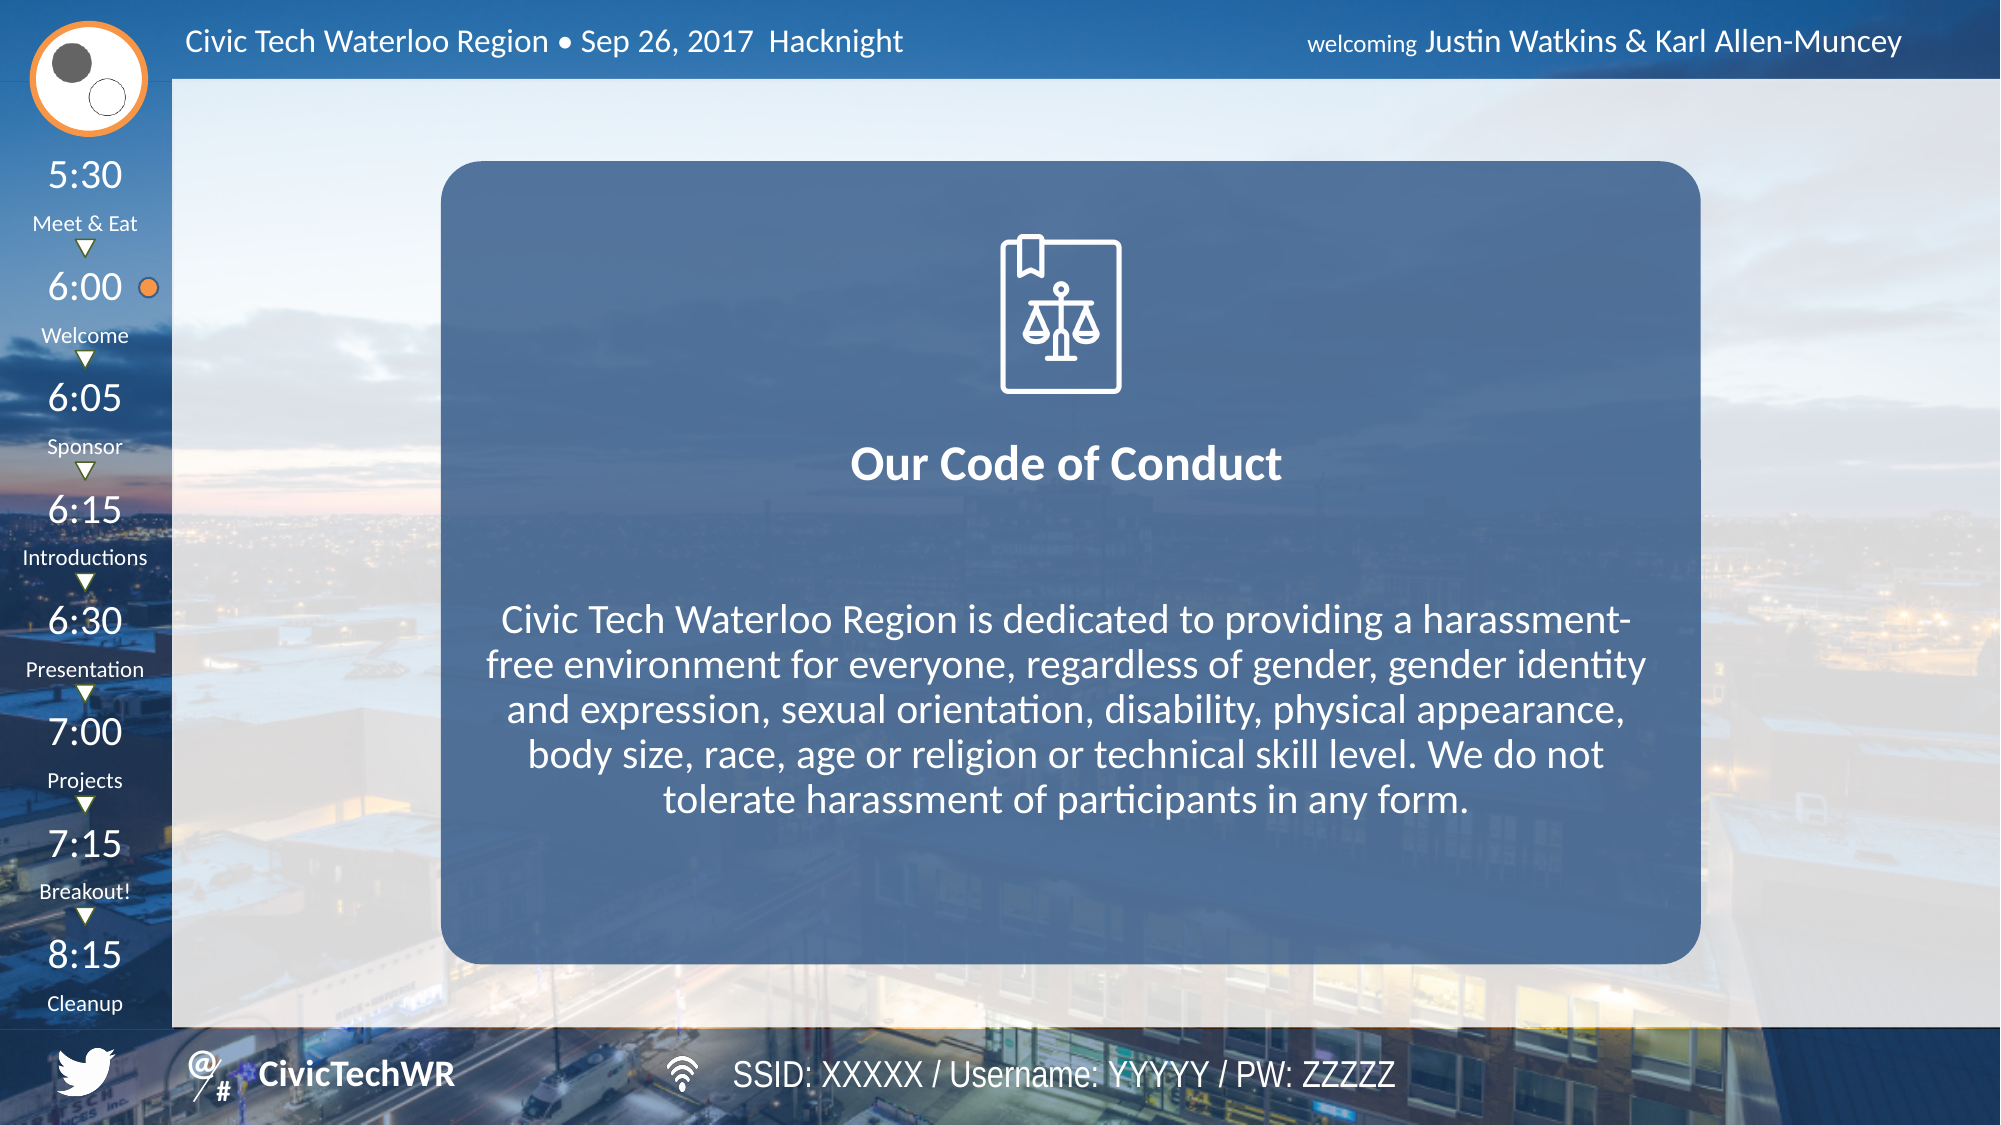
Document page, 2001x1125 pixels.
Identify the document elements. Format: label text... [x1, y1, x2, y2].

picture [981, 234, 1141, 394]
list Civic Tech Waterloo Region is dedicated to providing a harassment-free environment for everyone, regardless of gender, gender identity and expression, sexual orientation, disability, physical appearance, body size, race, age or religion or technical skill level. We do not tolerate harassment of participants in any form. [444, 517, 1689, 903]
picture [652, 1049, 712, 1099]
text_box [137, 276, 160, 299]
picture [56, 1042, 116, 1102]
picture [51, 41, 127, 117]
title Our Code of Conduct [444, 431, 1689, 497]
